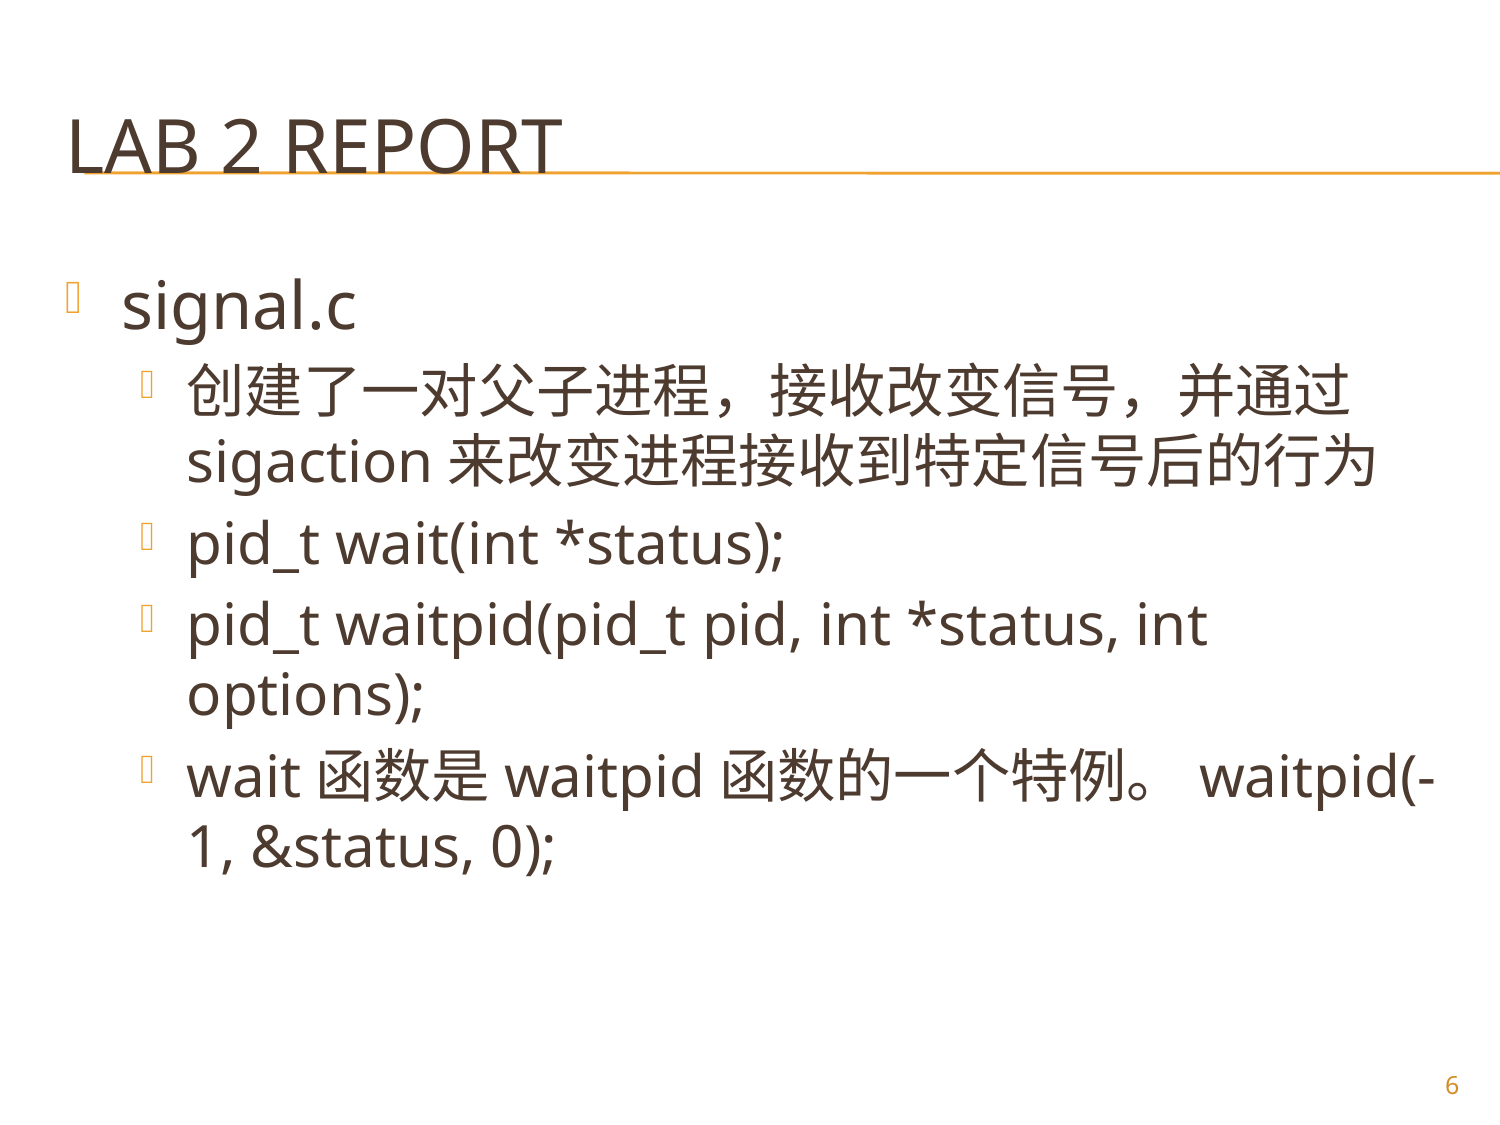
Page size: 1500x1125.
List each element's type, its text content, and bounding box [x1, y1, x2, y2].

slide_number 6 [1350, 1061, 1475, 1103]
list signal.c 创建了一对父子进程，接收改变信号，并通过sigaction来改变进程接收到特定信号后的行为 pid_t wait(int *status); pid_t waitpid(pid_t pid, int *status, int options); wait函数是waitpid函数的一个特例。waitpid(-1, &status, 0); [50, 254, 1475, 998]
title Lab 2 report [50, 75, 1475, 213]
